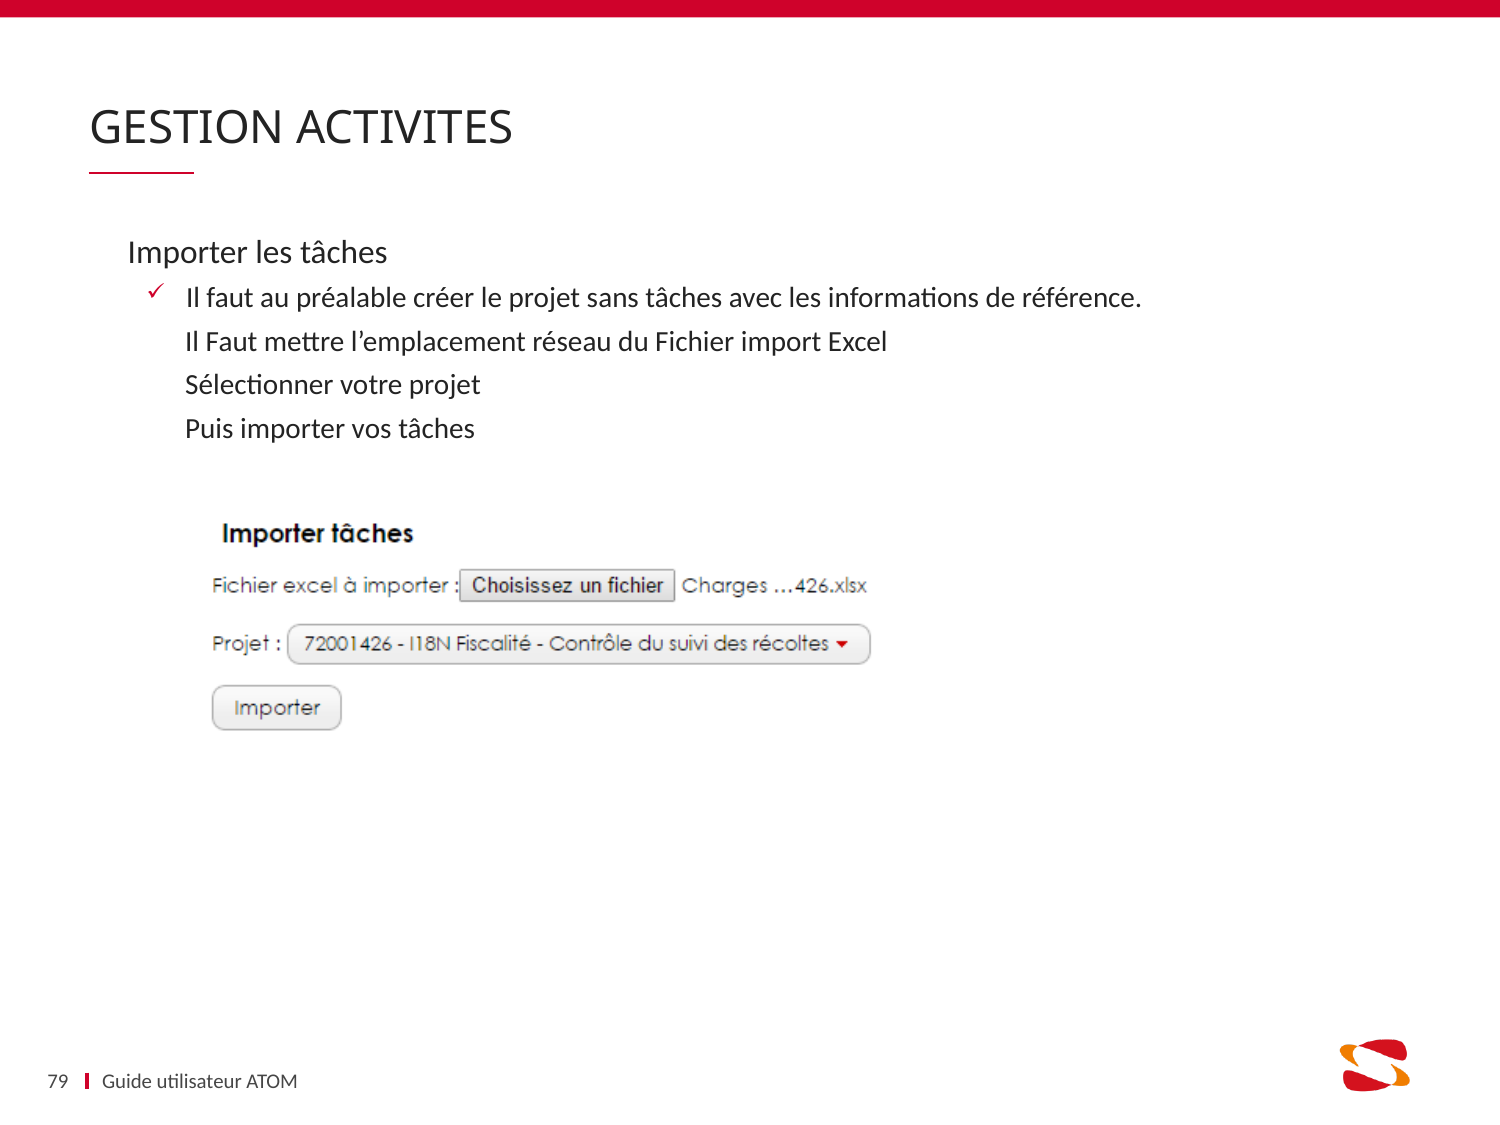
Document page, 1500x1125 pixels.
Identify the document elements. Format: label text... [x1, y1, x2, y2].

title GESTION ACTIVITES [89, 31, 1409, 161]
text_box Importer les tâches Il faut au préalable créer le projet sans tâches avec les informations de référence. Il Faut mettre l’emplacement réseau du Fichier import Excel Sélectionner votre projet Puis importer vos tâches [68, 229, 1409, 1059]
picture [184, 504, 987, 784]
picture [1328, 1031, 1421, 1099]
footer Guide utilisateur ATOM [87, 1066, 833, 1094]
slide_number 79 [20, 1066, 69, 1094]
